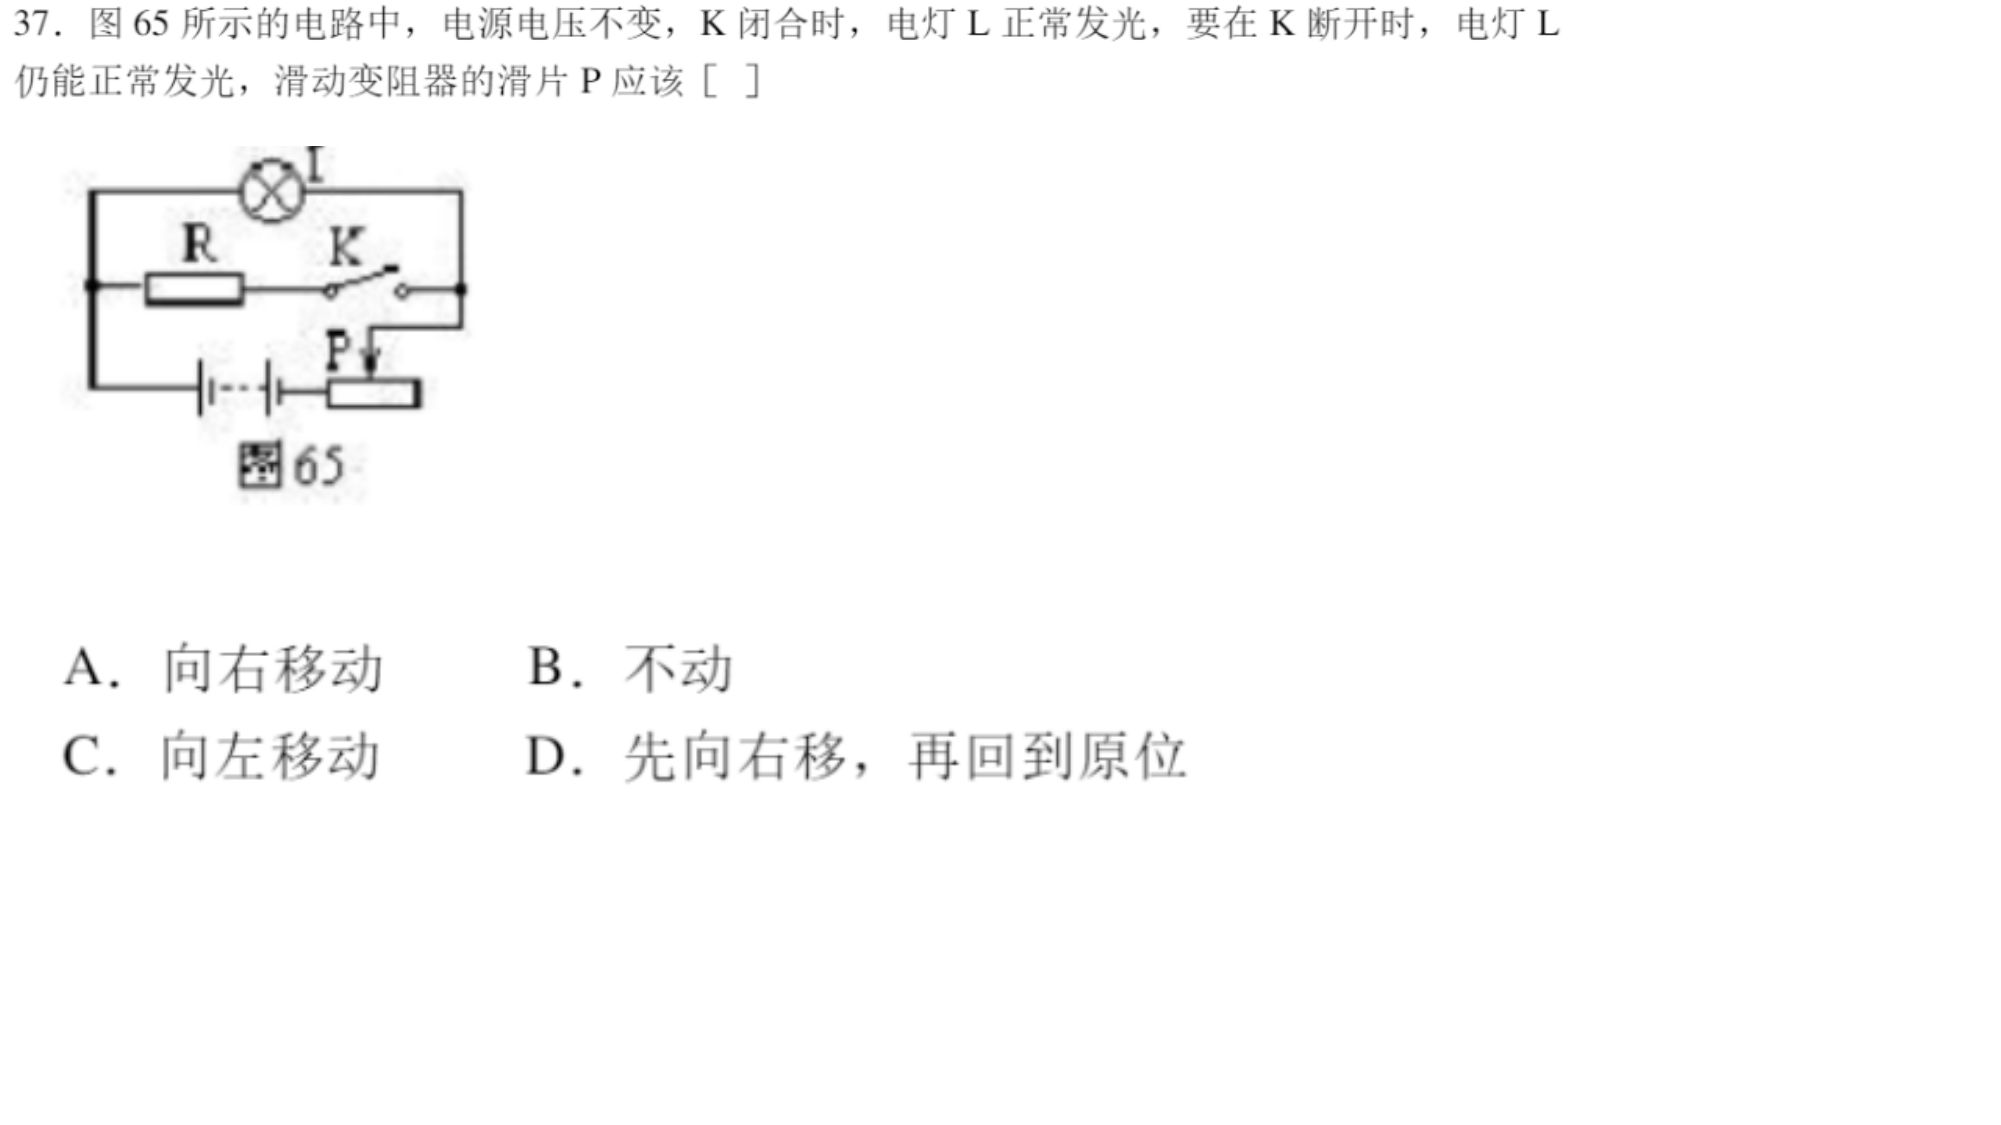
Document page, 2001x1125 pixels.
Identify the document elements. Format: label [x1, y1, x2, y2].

picture [0, 146, 1264, 799]
picture [0, 0, 1579, 111]
